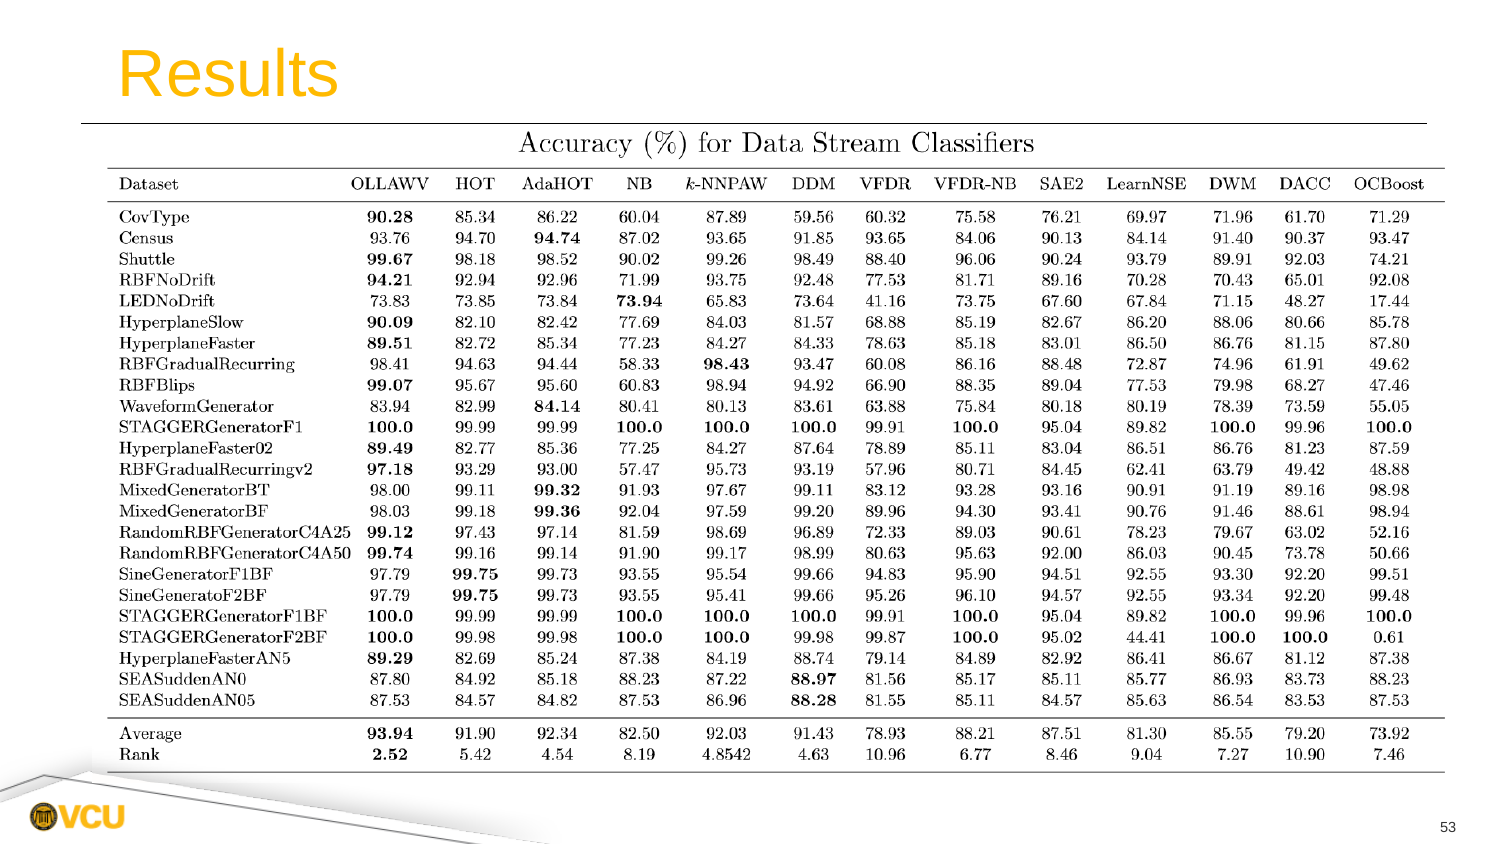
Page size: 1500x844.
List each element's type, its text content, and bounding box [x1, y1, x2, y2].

title Results [103, 31, 1397, 128]
picture [92, 128, 1453, 783]
slide_number 53 [1400, 813, 1472, 841]
